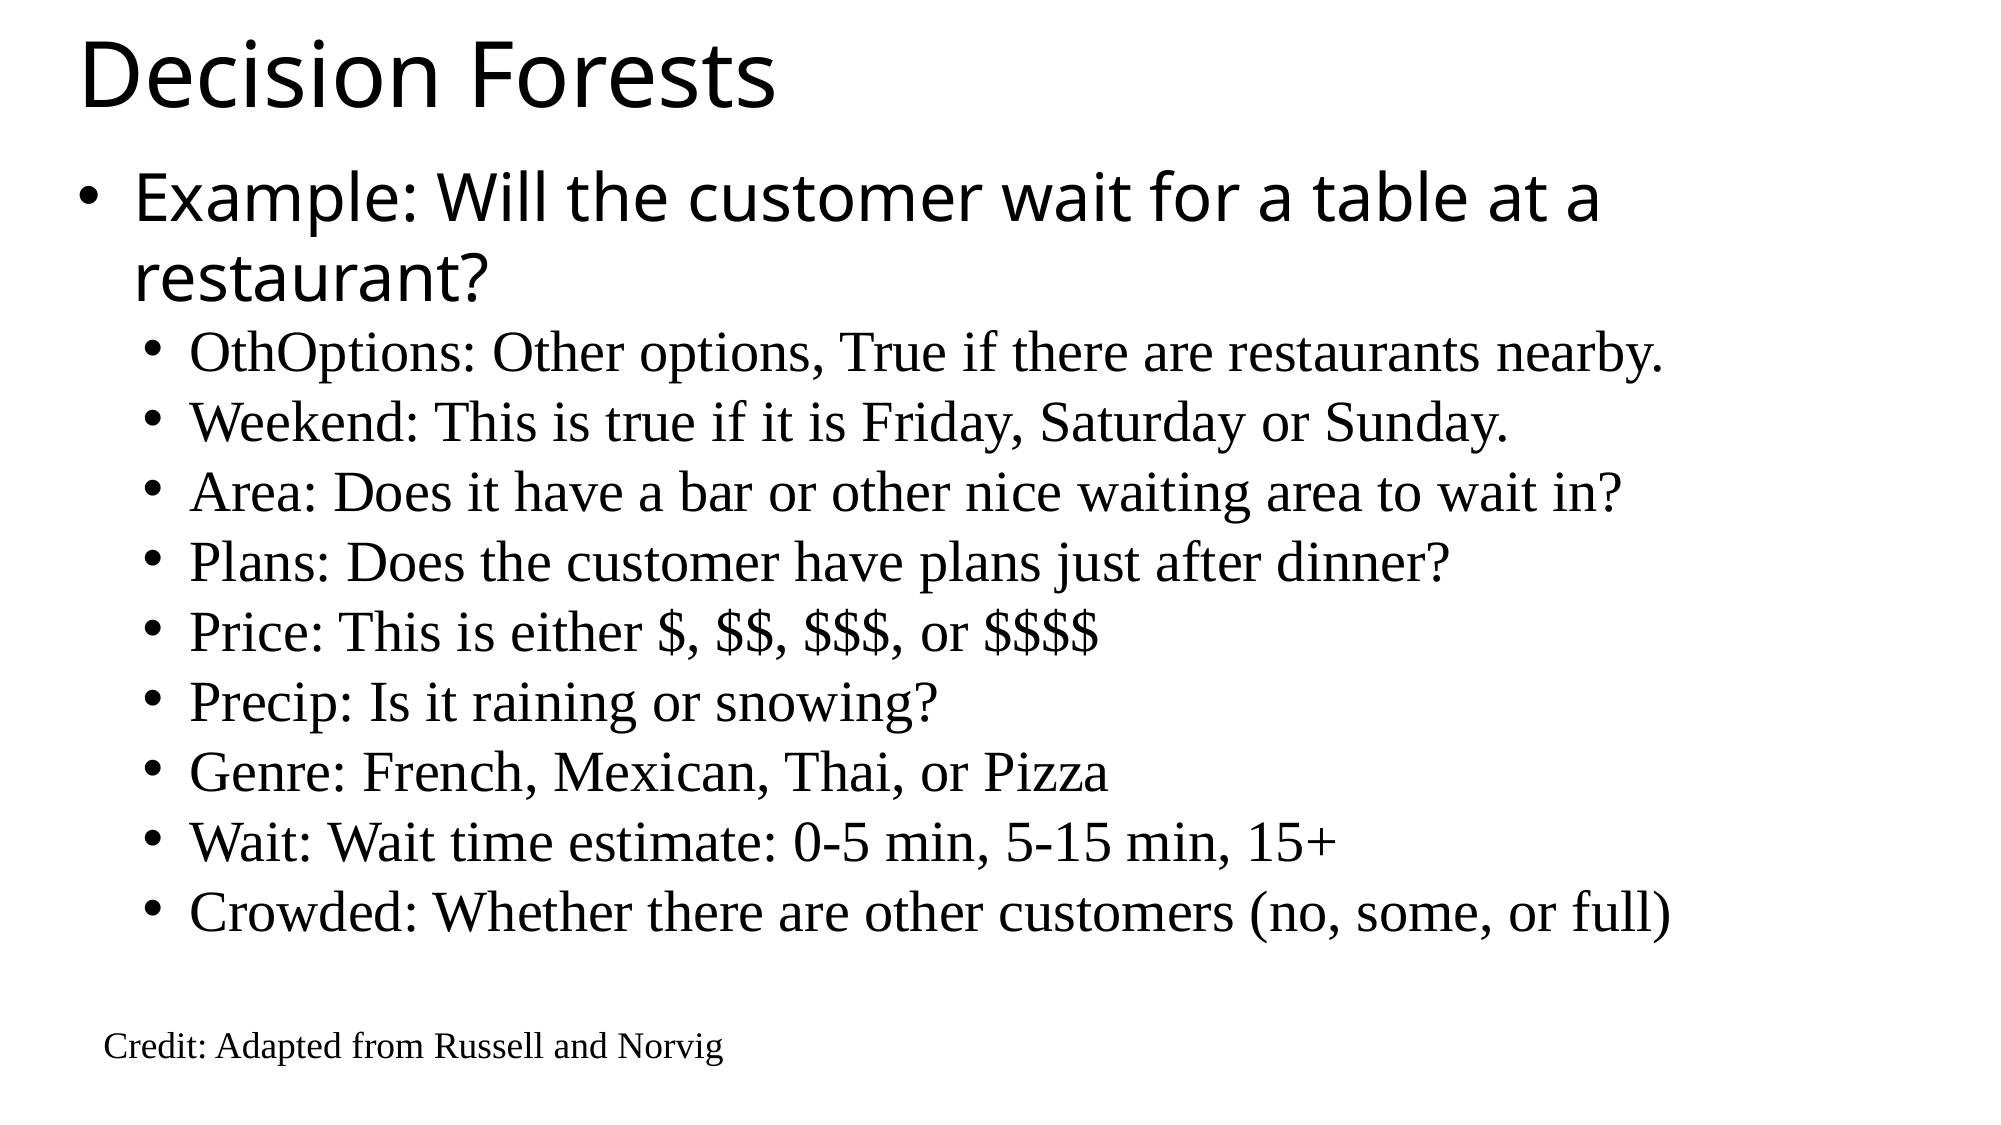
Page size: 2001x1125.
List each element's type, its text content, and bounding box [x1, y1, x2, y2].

text_box OthOptions: Other options, True if there are restaurants nearby. Weekend: This is true if it is Friday, Saturday or Sunday. Area: Does it have a bar or other nice waiting area to wait in? Plans: Does the customer have plans just after dinner? Price: This is either $, $$, $$$, or $$$$ Precip: Is it raining or snowing? Genre: French, Mexican, Thai, or Pizza Wait: Wait time estimate: 0-5 min, 5-15 min, 15+ Crowded: Whether there are other customers (no, some, or full) [127, 305, 1736, 1021]
title Decision Forests [62, 29, 1953, 147]
text_box Credit: Adapted from Russell and Norvig [88, 1013, 740, 1074]
list Example: Will the customer wait for a table at a restaurant? [62, 147, 1953, 1015]
